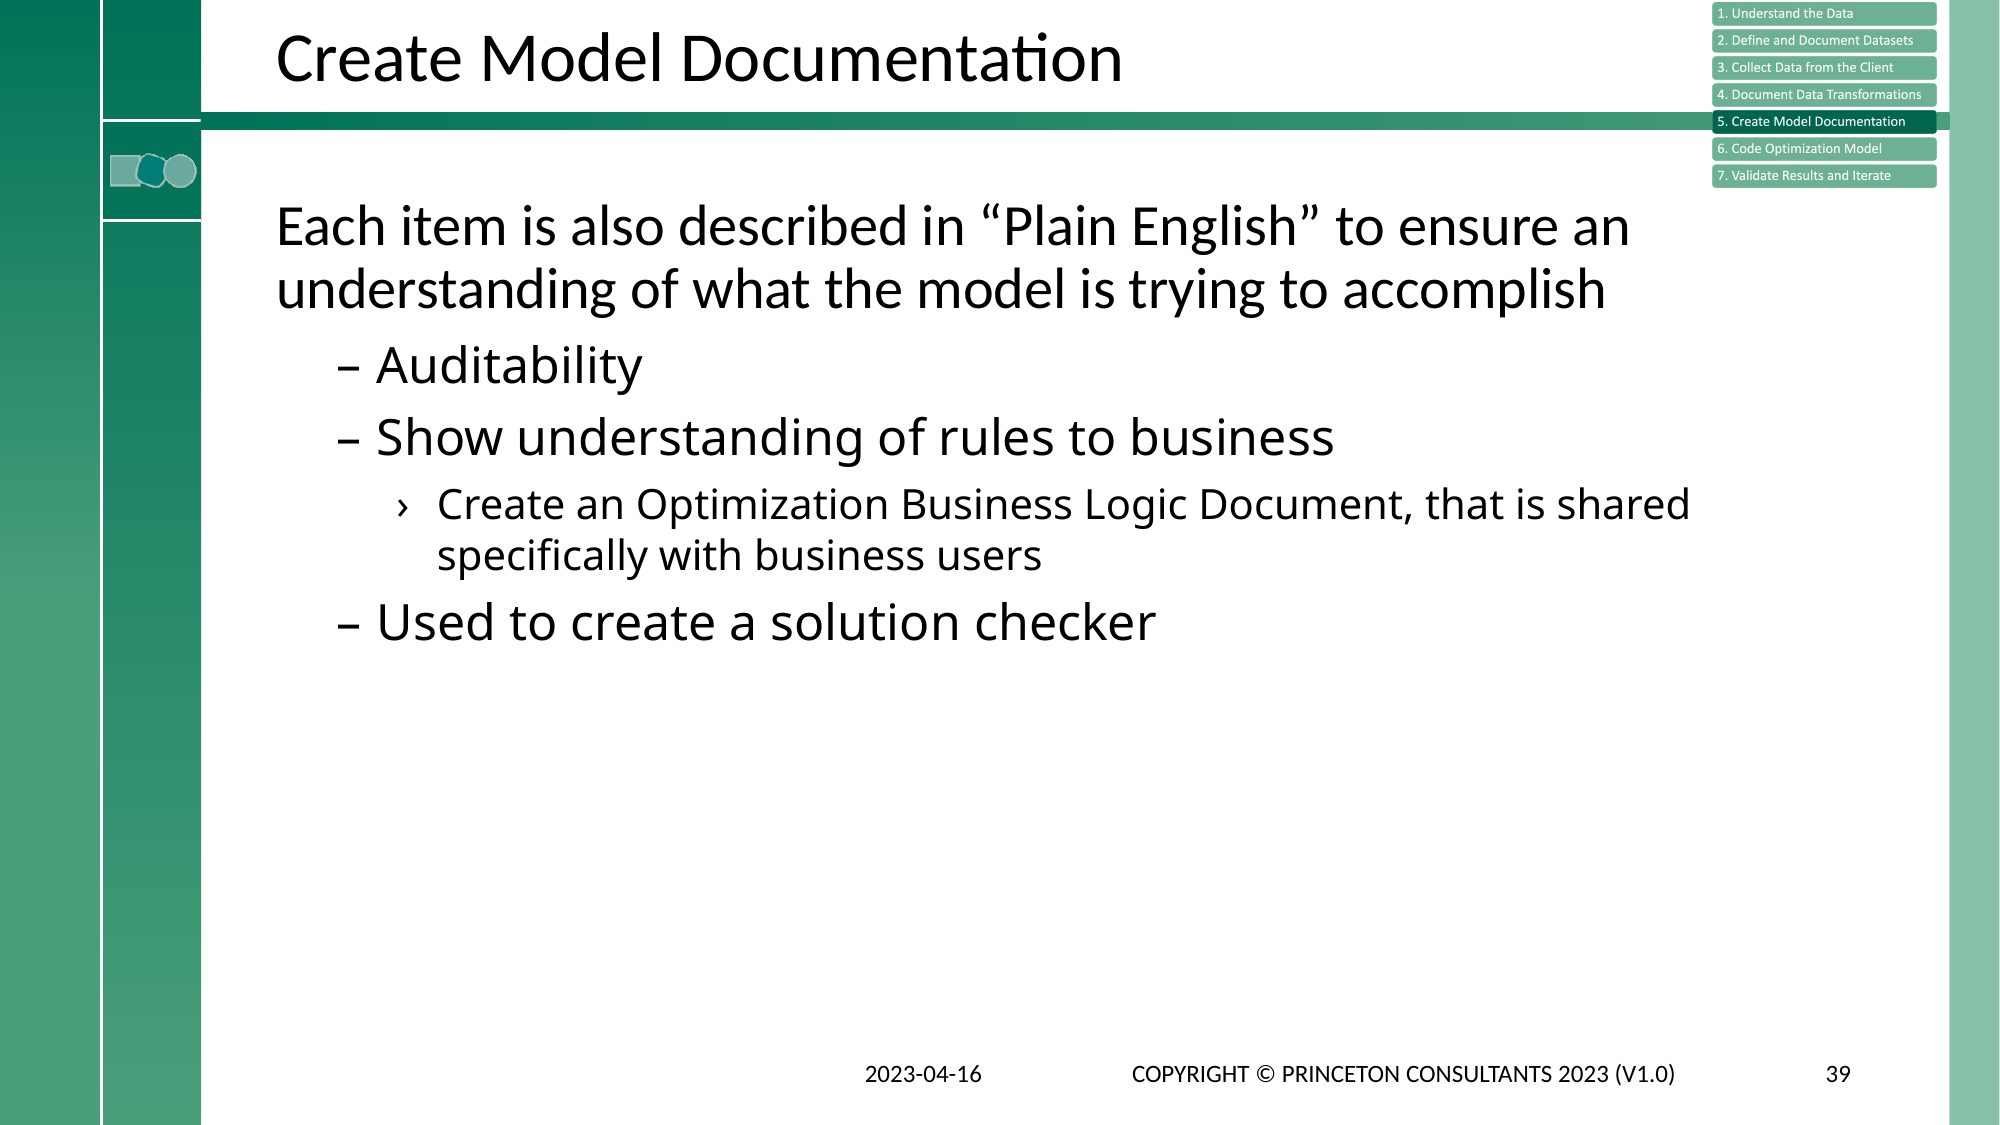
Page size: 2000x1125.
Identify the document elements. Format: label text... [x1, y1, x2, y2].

picture [1712, 1, 1937, 188]
picture [105, 149, 201, 192]
footer Copyright © Princeton Consultants 2023 (V1.0) [1074, 1042, 1734, 1103]
slide_number 39 [1766, 1042, 1867, 1103]
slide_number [849, 1042, 1050, 1103]
list Each item is also described in “Plain English” to ensure an understanding of what the model is trying to accomplish Auditability Show understanding of rules to business Create an Optimization Business Logic Document, that is shared specifically with business users Used to create a solution checker [261, 187, 1867, 1034]
title Create Model Documentation [261, 12, 1712, 105]
